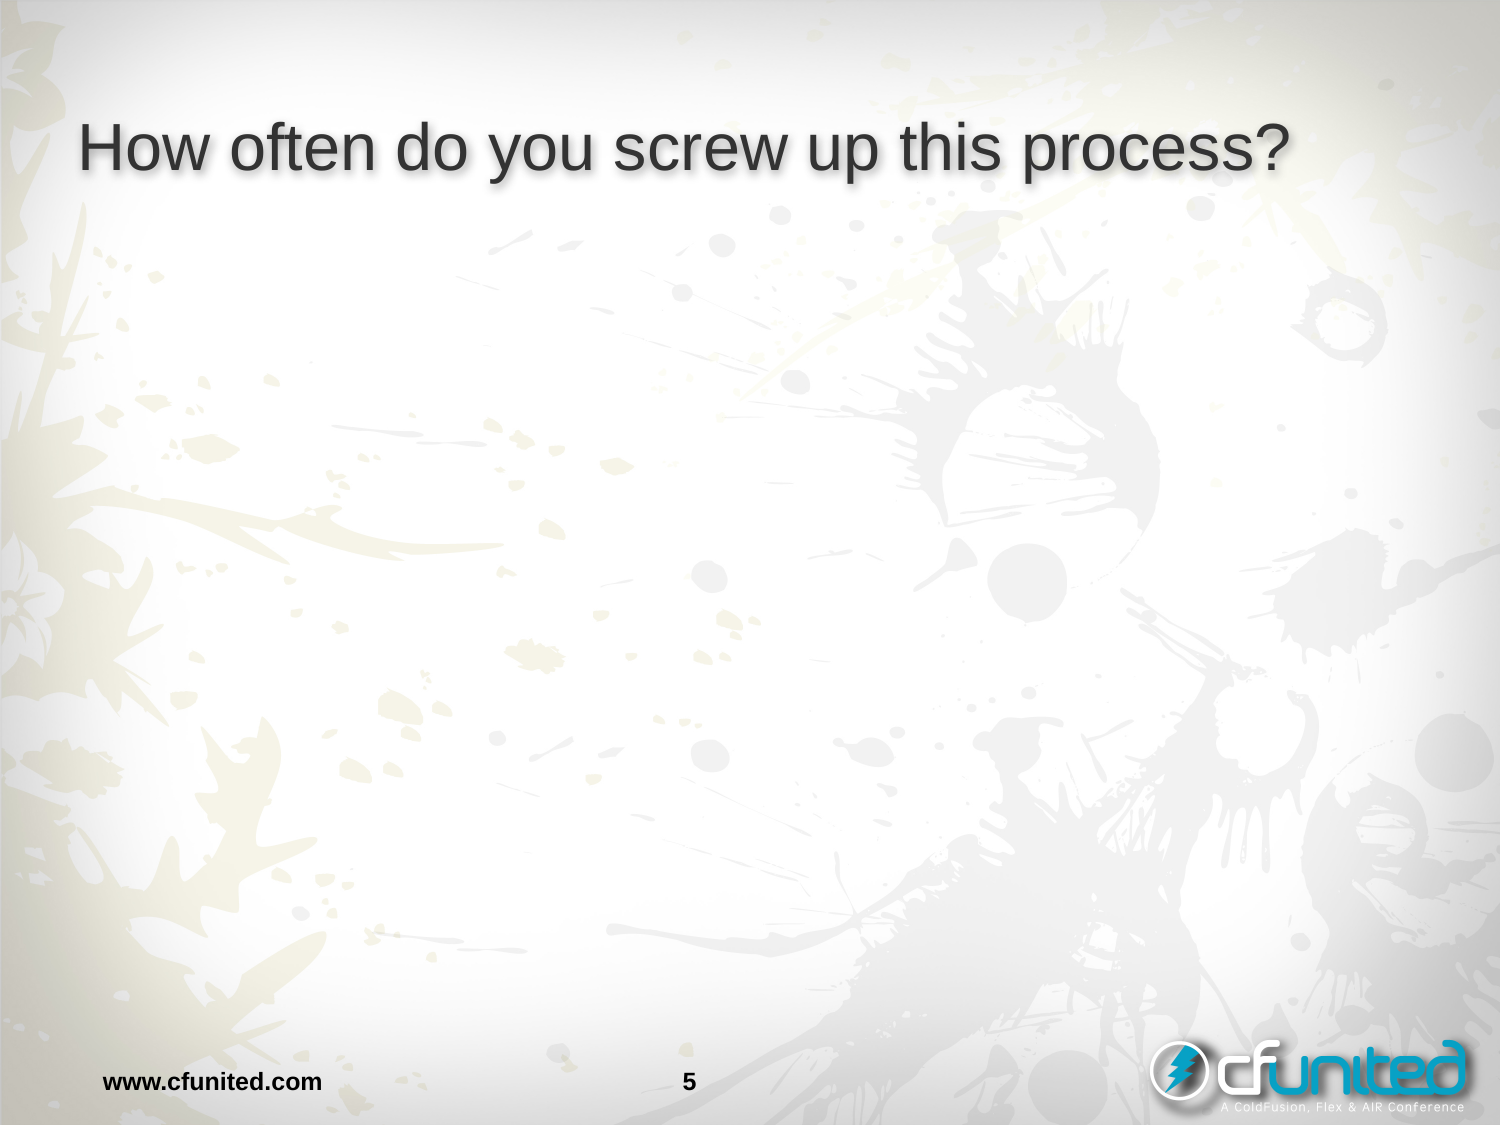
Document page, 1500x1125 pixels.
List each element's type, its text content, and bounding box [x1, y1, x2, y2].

title How often do you screw up this process? [62, 62, 1463, 226]
picture [0, 0, 1500, 1125]
